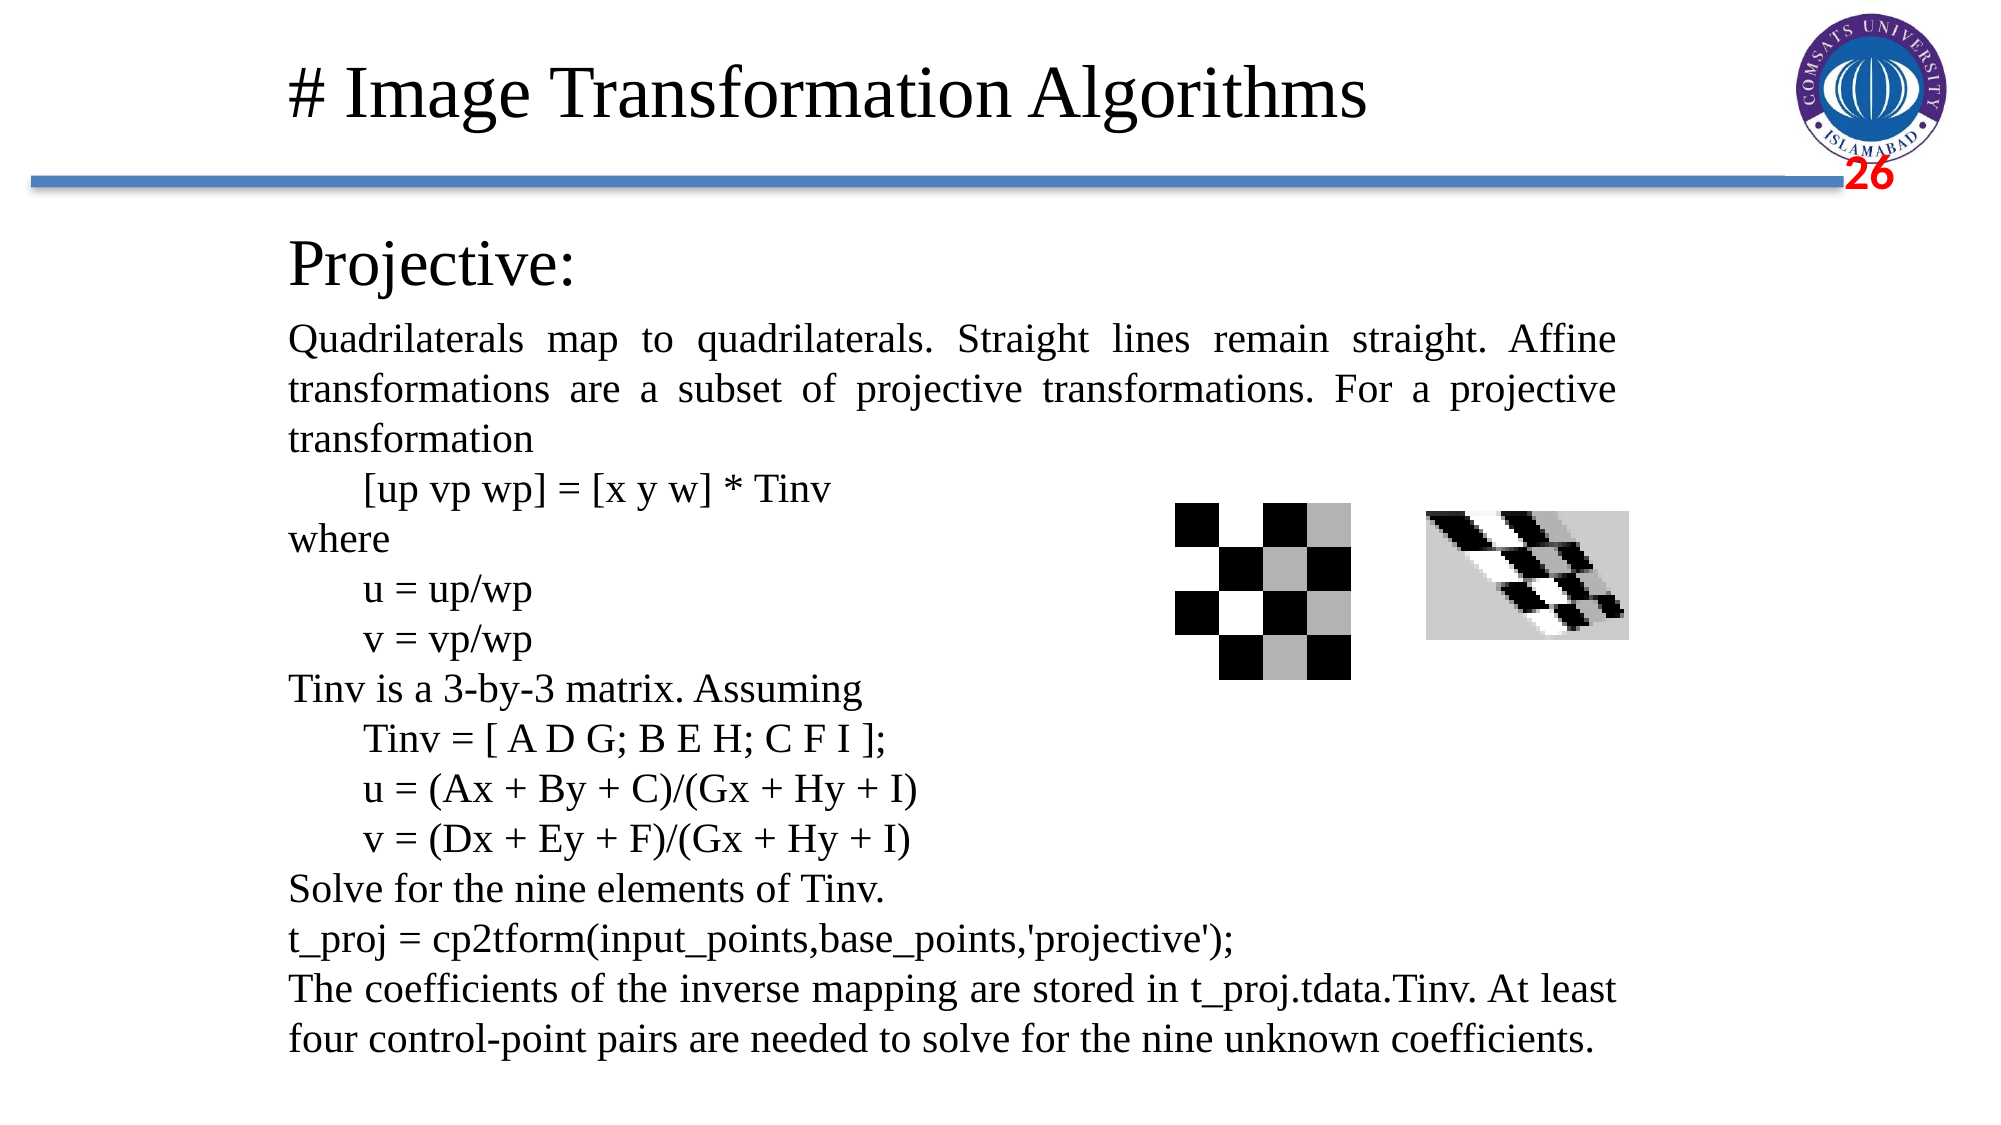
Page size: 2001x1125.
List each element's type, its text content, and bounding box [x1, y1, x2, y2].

picture [1175, 503, 1629, 680]
text_box Projective: Quadrilaterals map to quadrilaterals. Straight lines remain straight. Affine transformations are a subset of projective transformations. For a projective transformation [up vp wp] = [x y w] * Tinv where u = up/wp v = vp/wp Tinv is a 3-by-3 matrix. Assuming Tinv = [ A D G; B E H; C F I ]; u = (Ax + By + C)/(Gx + Hy + I) v = (Dx + Ey + F)/(Gx + Hy + I) Solve for the nine elements of Tinv. t_proj = cp2tform(input_points,base_points,'projective'); The coefficients of the inverse mapping are stored in t_proj.tdata.Tinv. At least four control-point pairs are needed to solve for the nine unknown coefficients. [273, 210, 1633, 1069]
picture [1877, 172, 1887, 176]
title # Image Transformation Algorithms [273, 11, 1504, 164]
picture [1785, 1, 1957, 176]
